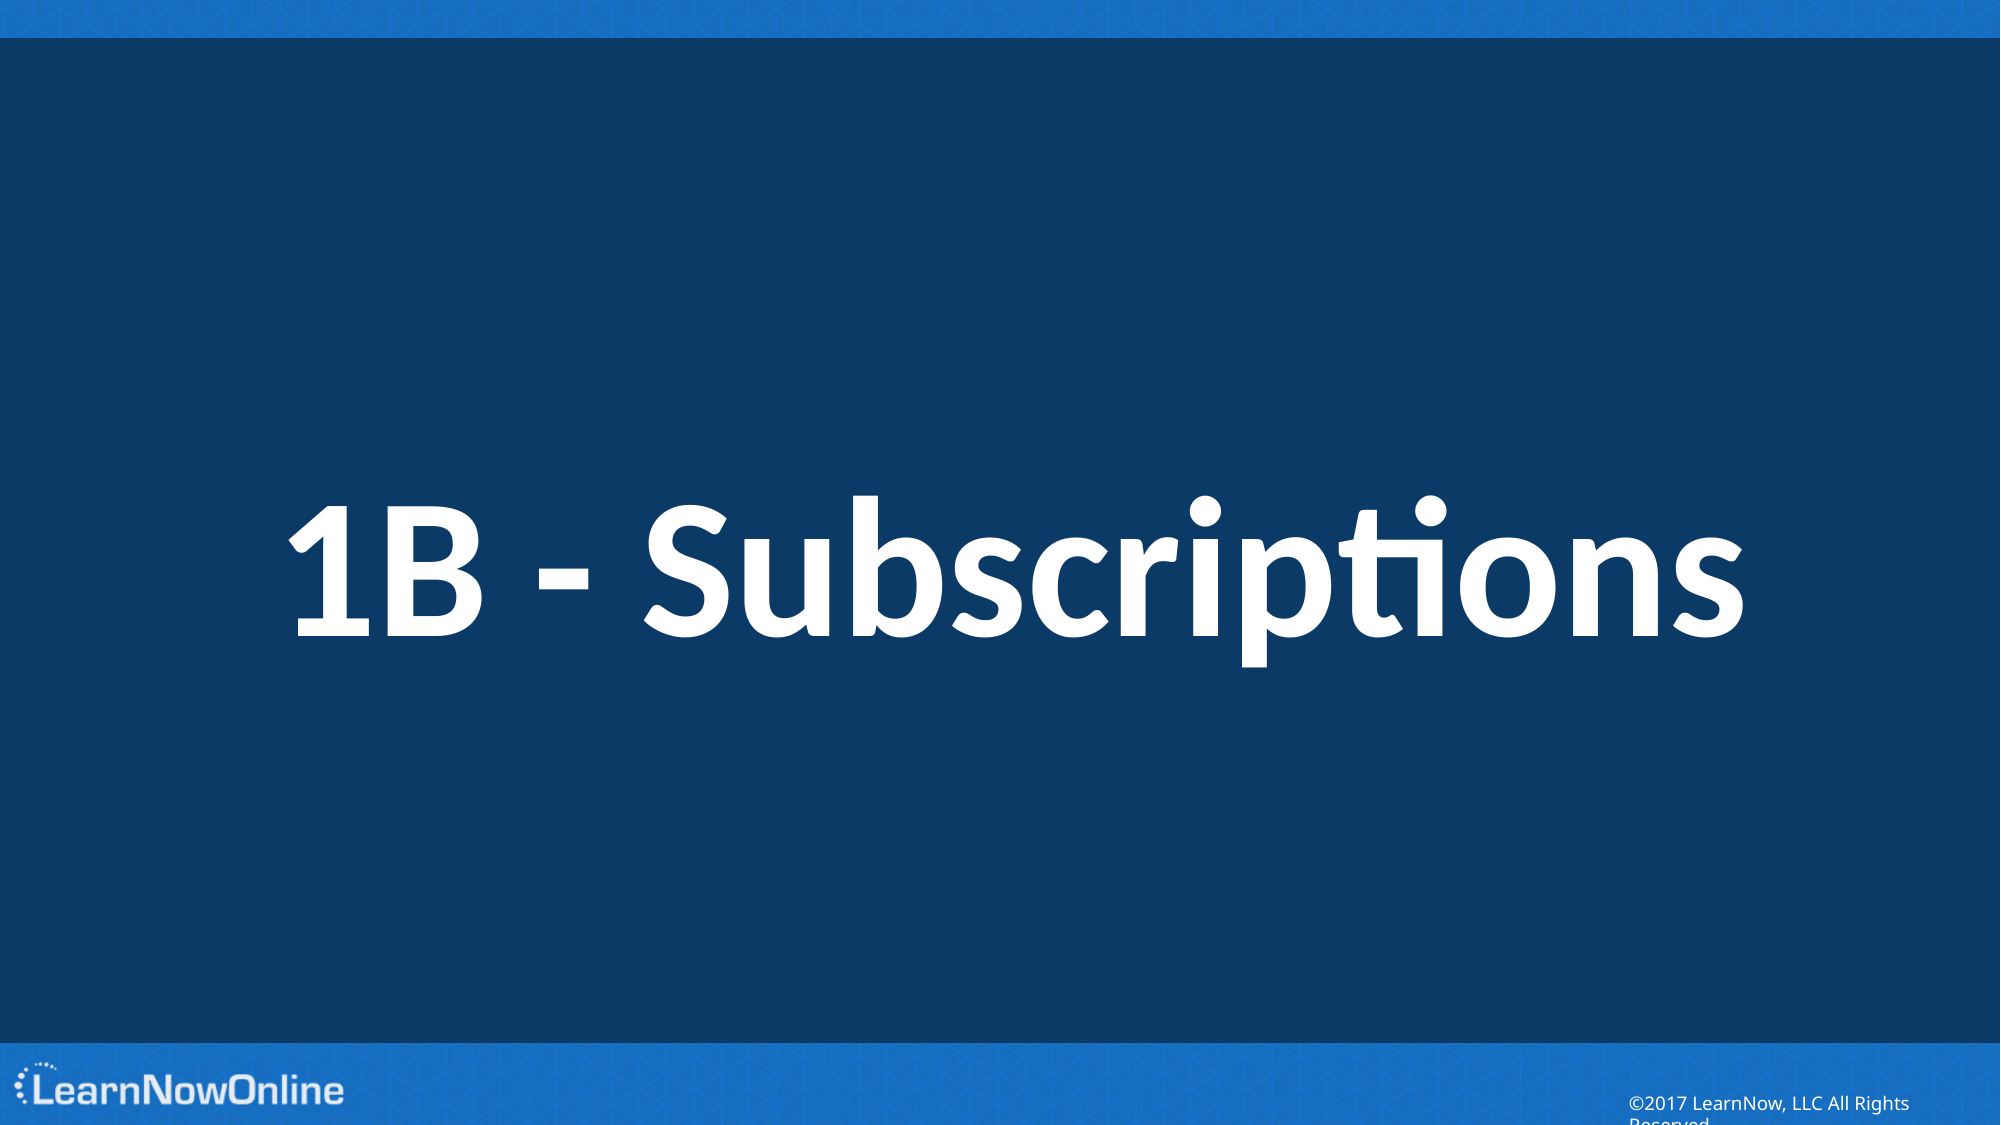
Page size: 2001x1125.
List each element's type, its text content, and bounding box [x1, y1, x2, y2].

picture [0, 1043, 2000, 1125]
title 1B - Subscriptions [112, 462, 1913, 650]
picture [0, 0, 2000, 38]
